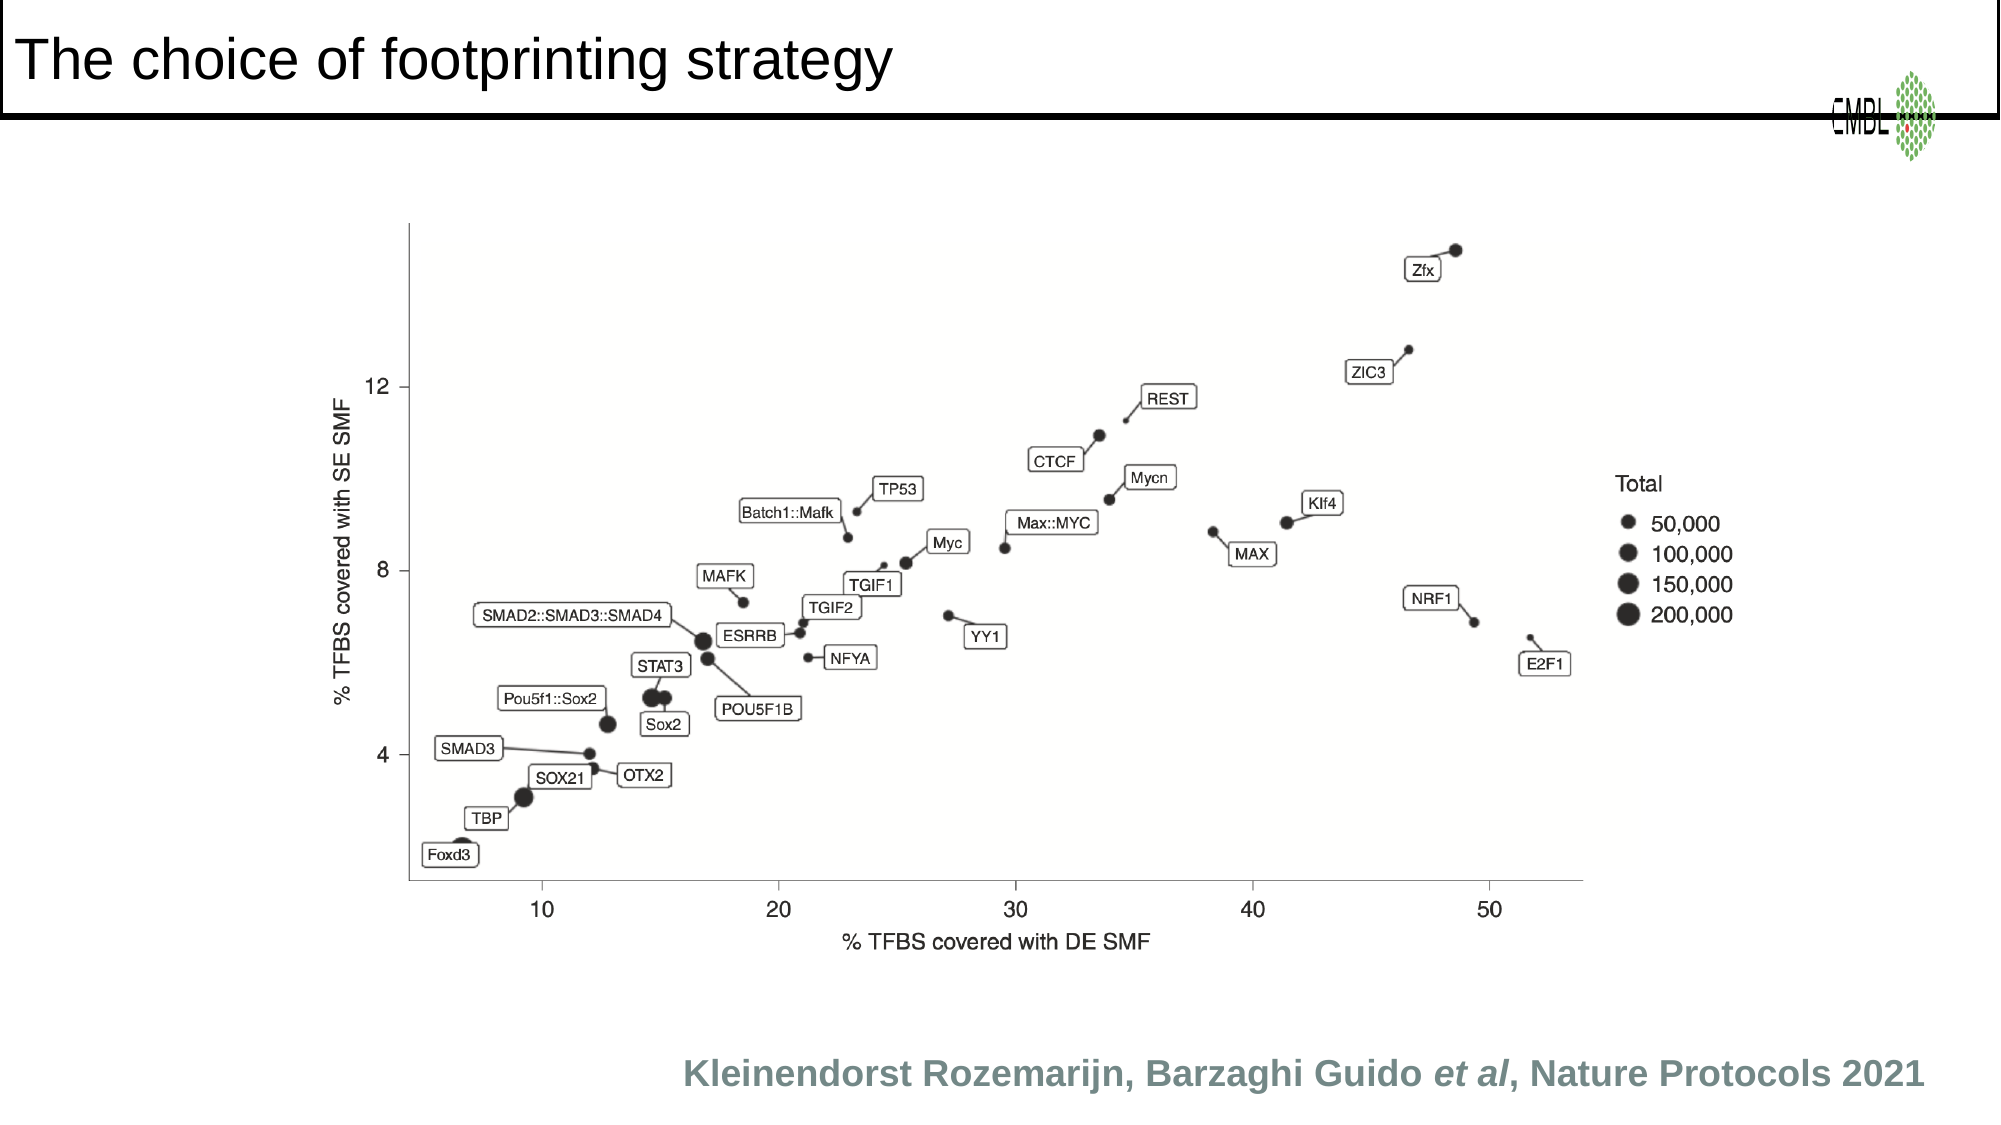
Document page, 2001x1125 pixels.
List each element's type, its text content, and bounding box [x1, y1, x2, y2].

picture [303, 211, 1751, 965]
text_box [0, 0, 2000, 169]
text_box Kleinendorst Rozemarijn, Barzaghi Guido et al, Nature Protocols 2021 [668, 1041, 2000, 1102]
